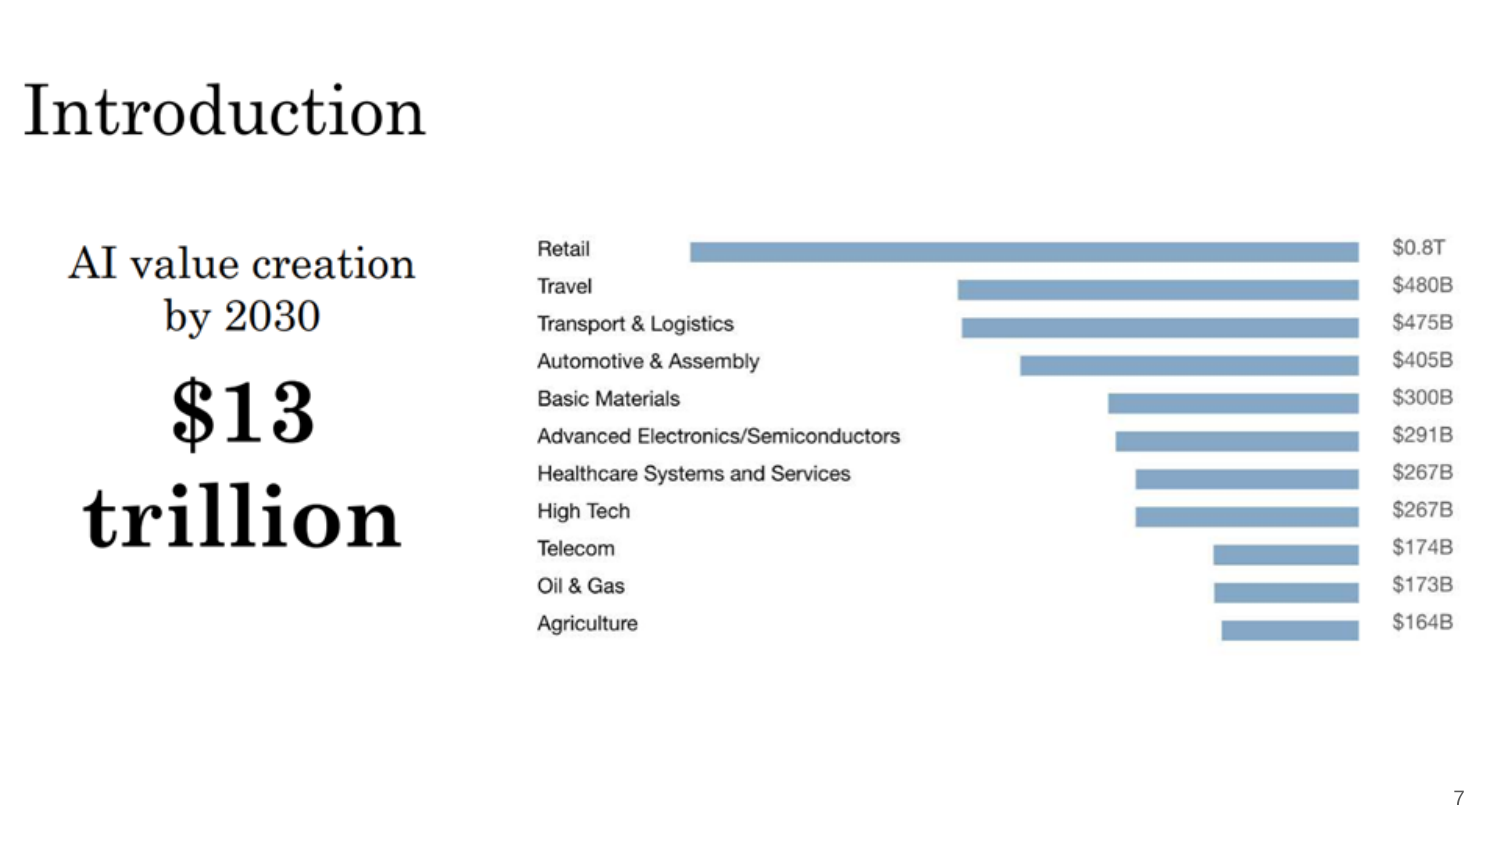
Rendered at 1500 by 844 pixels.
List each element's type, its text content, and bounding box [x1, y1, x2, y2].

slide_number ‹#› [1389, 764, 1480, 830]
picture [0, 58, 1500, 750]
